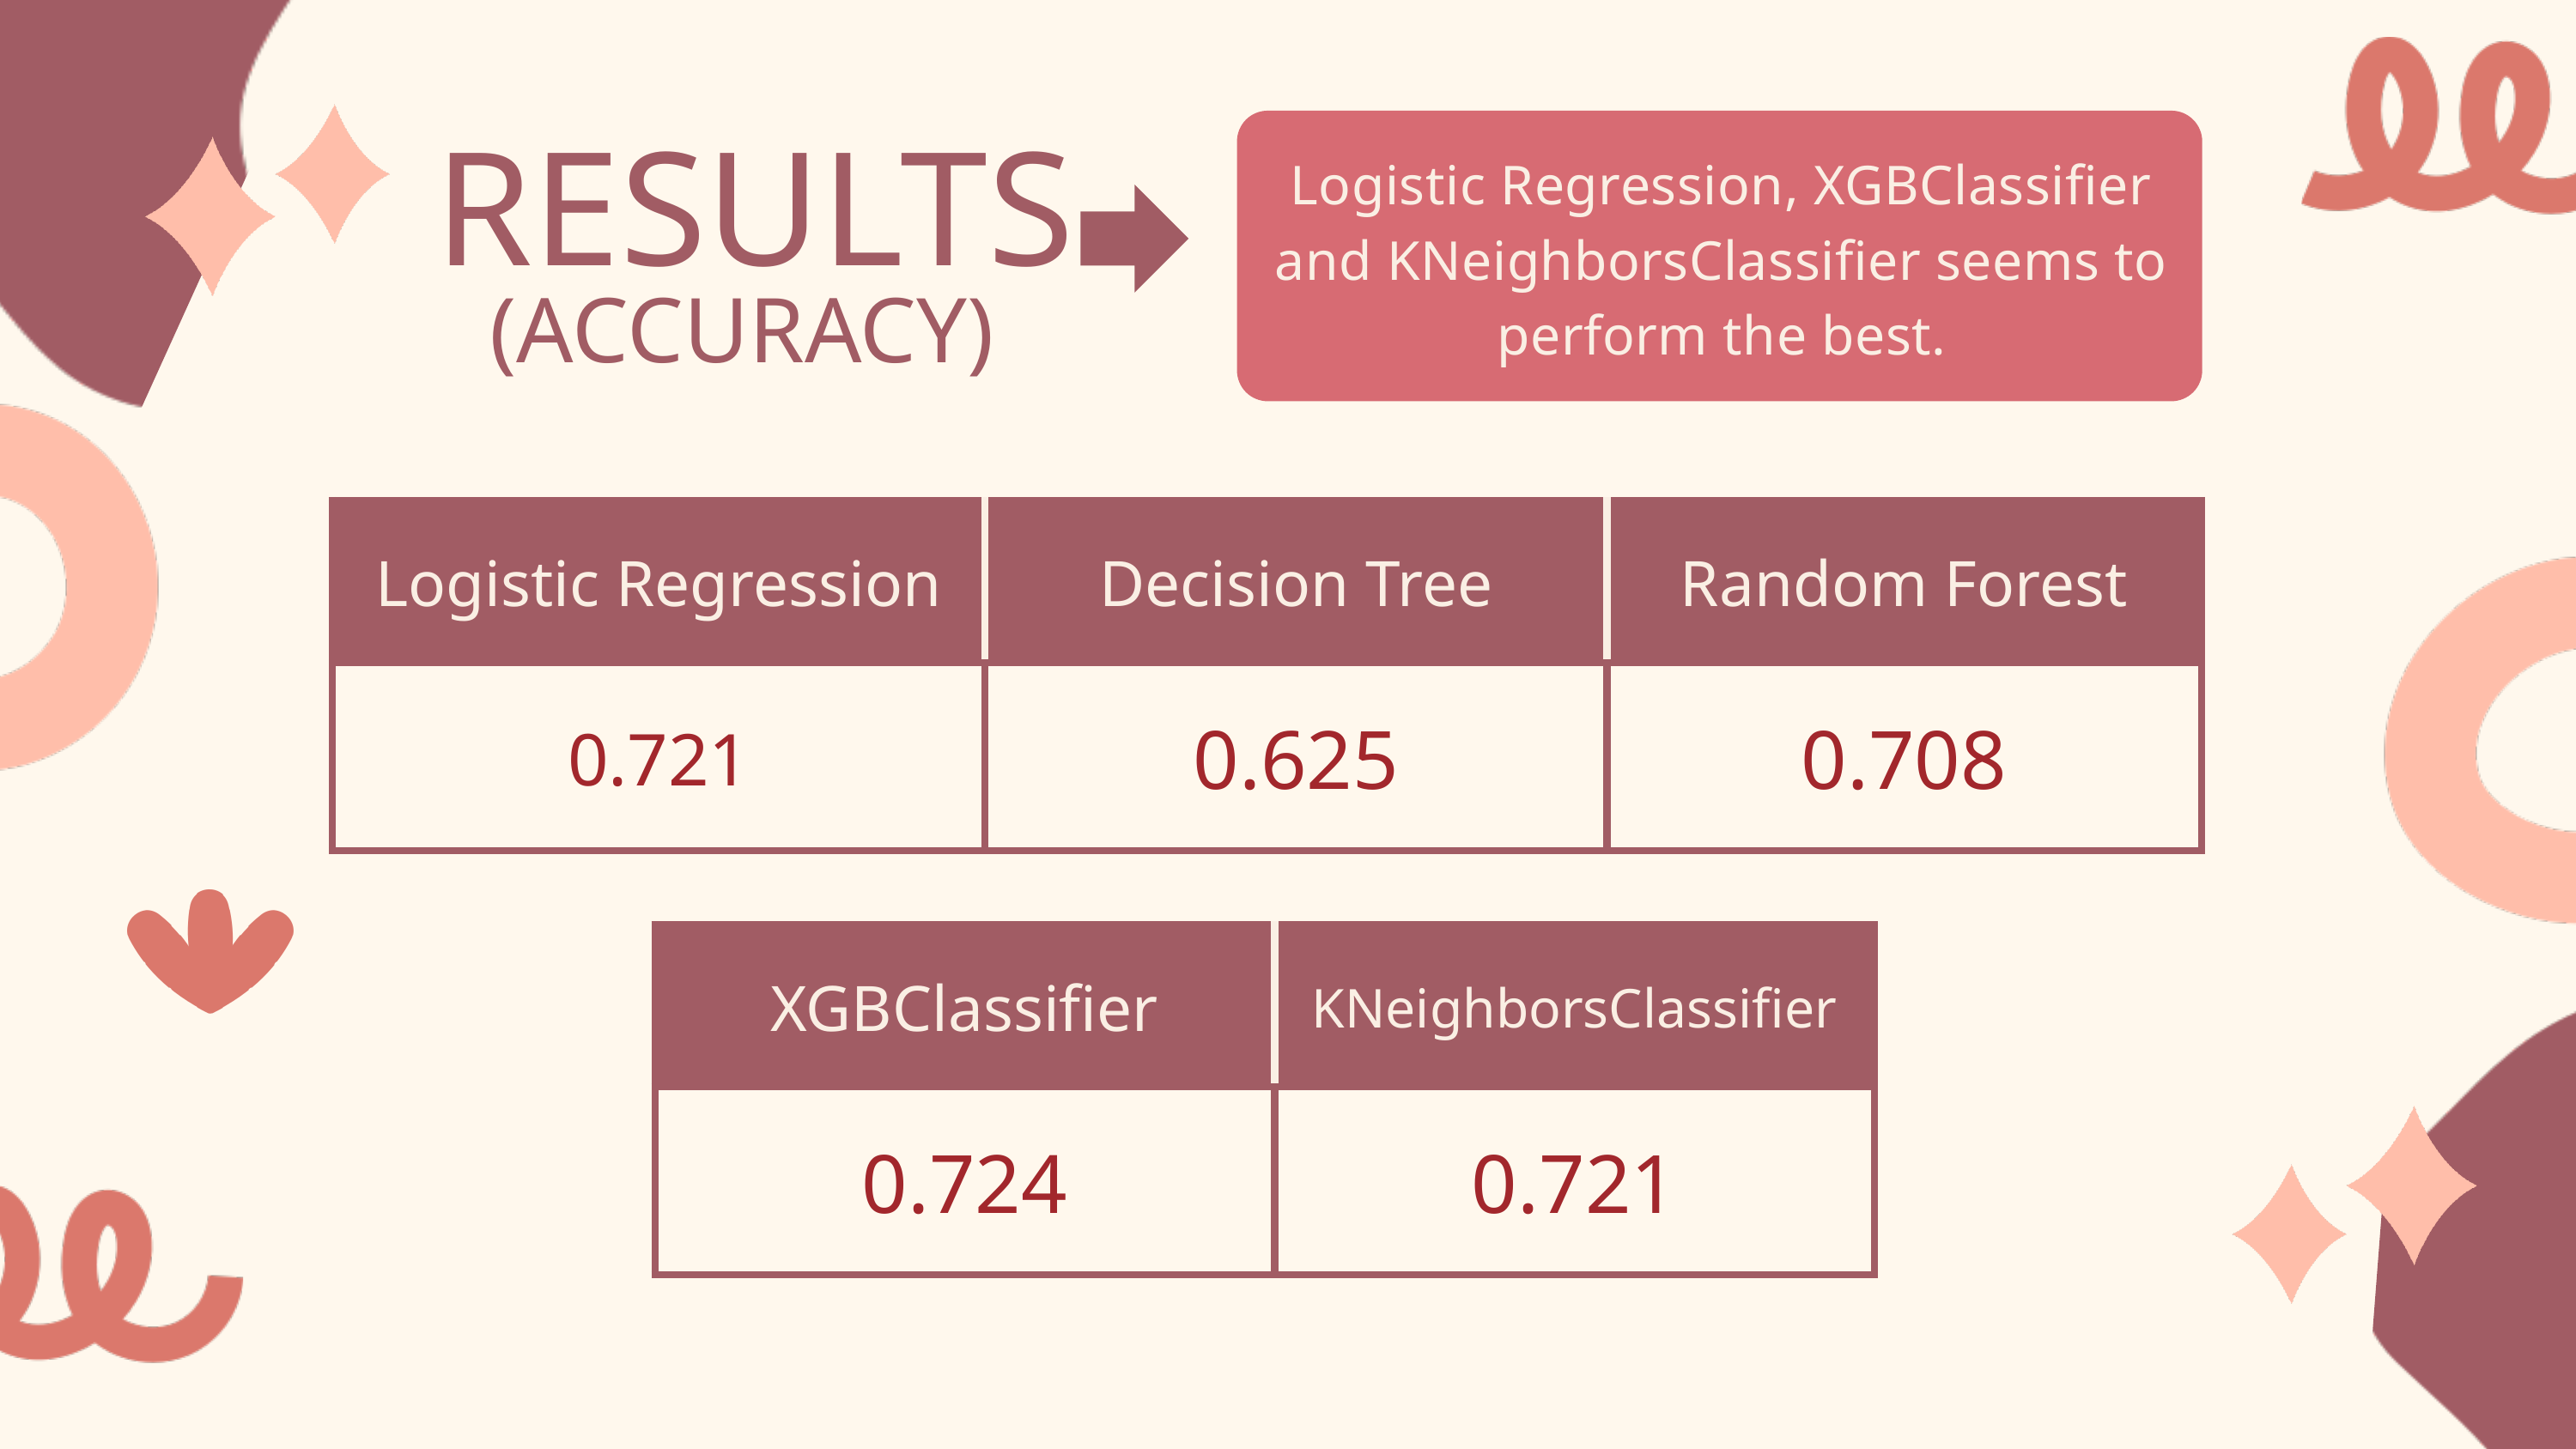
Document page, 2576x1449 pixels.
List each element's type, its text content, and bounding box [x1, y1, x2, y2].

text_box [2232, 1164, 2347, 1304]
text_box [2363, 990, 2576, 1449]
table_cell 0.708 [1611, 666, 2198, 847]
text_box (ACCURACY) [361, 255, 1122, 381]
table_header Logistic Regression [336, 504, 981, 659]
text_box [2301, 37, 2576, 216]
text_box [144, 136, 276, 296]
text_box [1236, 110, 2202, 402]
table_header KNeighborsClassifier [1279, 928, 1871, 1083]
text_box [275, 104, 374, 244]
text_box [0, 1185, 244, 1365]
table_header Random Forest [1611, 504, 2198, 659]
text_box [0, 386, 172, 773]
text_box [2379, 539, 2576, 925]
text_box [2346, 1106, 2477, 1265]
table_cell 0.721 [336, 666, 981, 847]
text_box [119, 883, 301, 1014]
table_cell 0.724 [659, 1090, 1271, 1271]
table_header Decision Tree [988, 504, 1603, 659]
text_box RESULTS [374, 77, 1135, 255]
text_box [0, 0, 327, 386]
table_cell 0.625 [988, 666, 1603, 847]
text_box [1080, 184, 1189, 294]
table_header XGBClassifier [659, 928, 1271, 1083]
table_cell 0.721 [1279, 1090, 1871, 1271]
